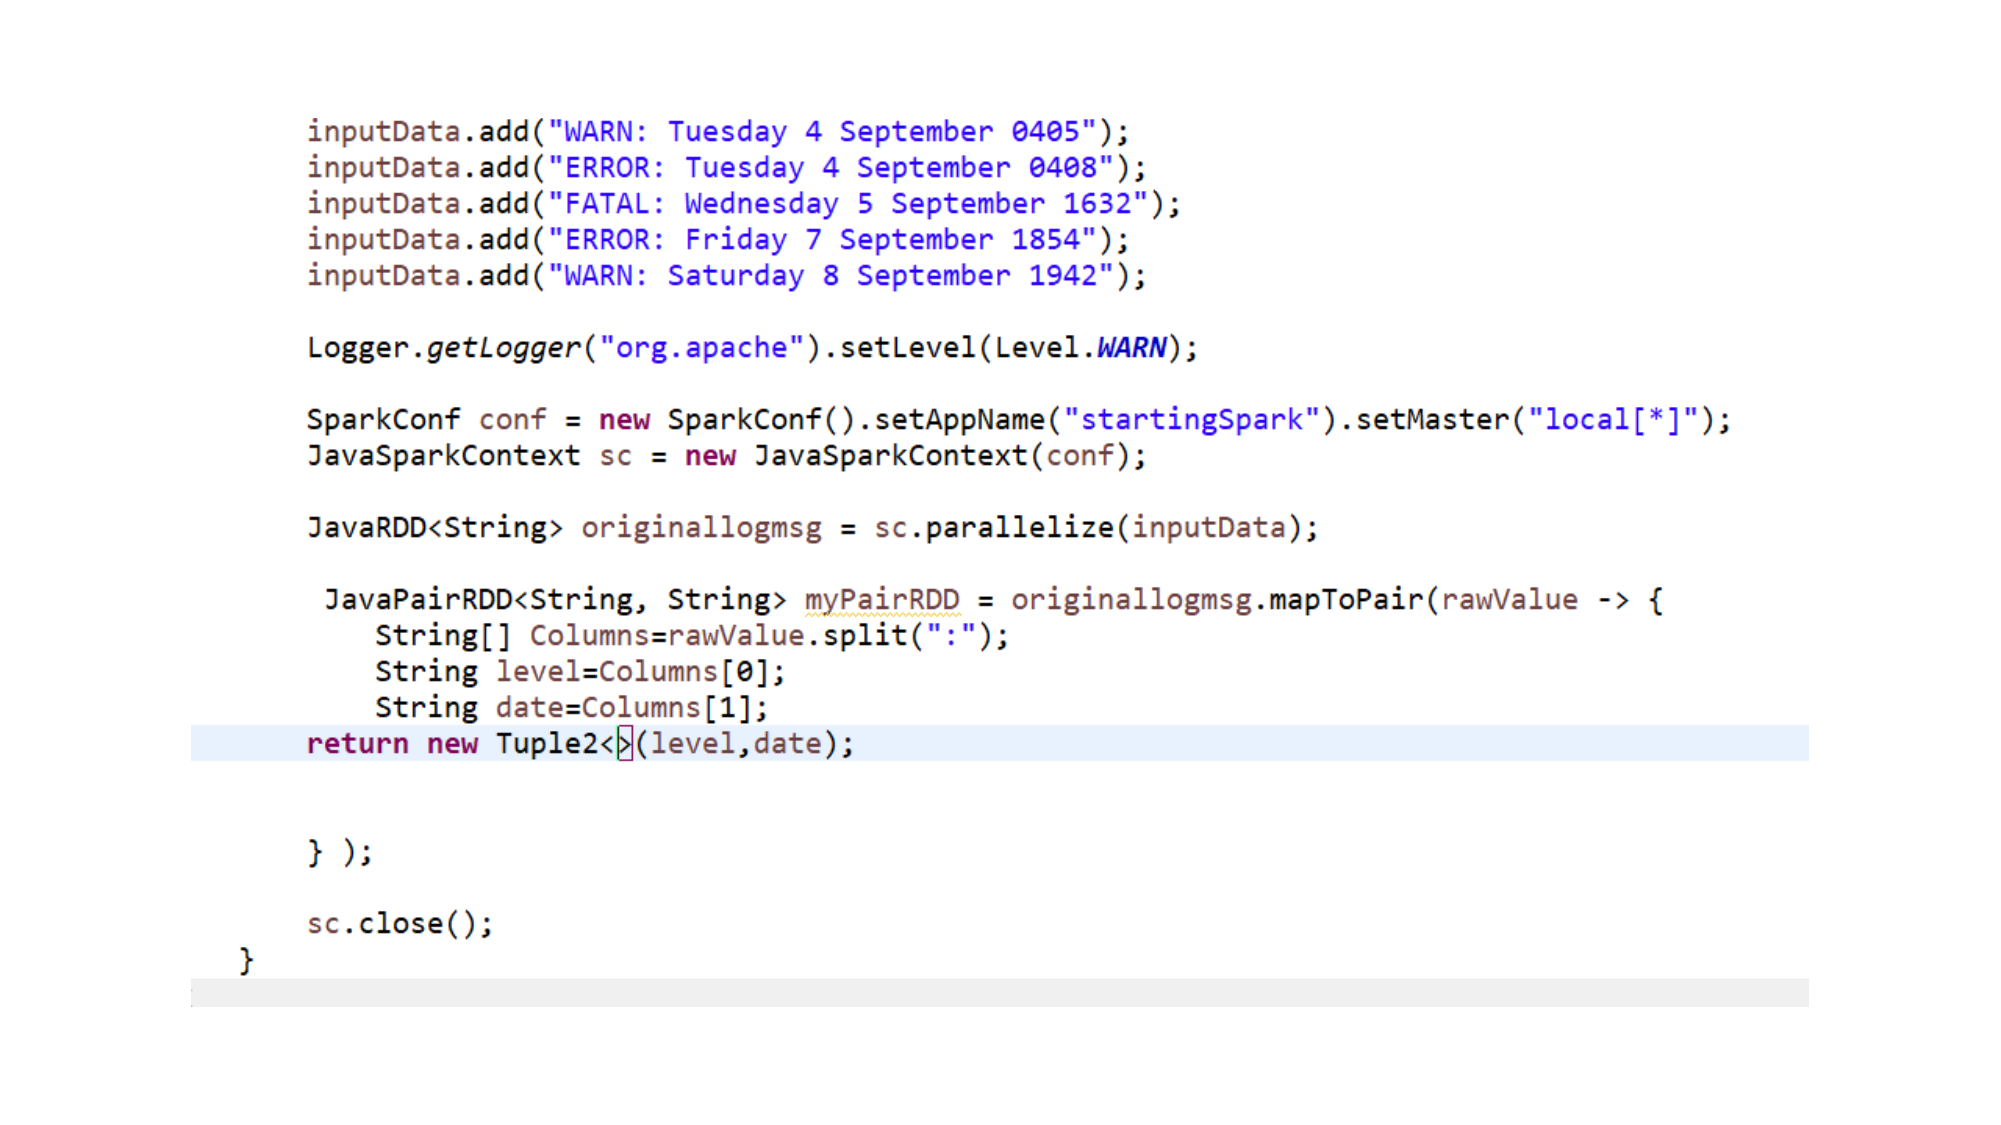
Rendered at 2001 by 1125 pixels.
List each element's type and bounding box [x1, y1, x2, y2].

picture [191, 118, 1809, 1007]
